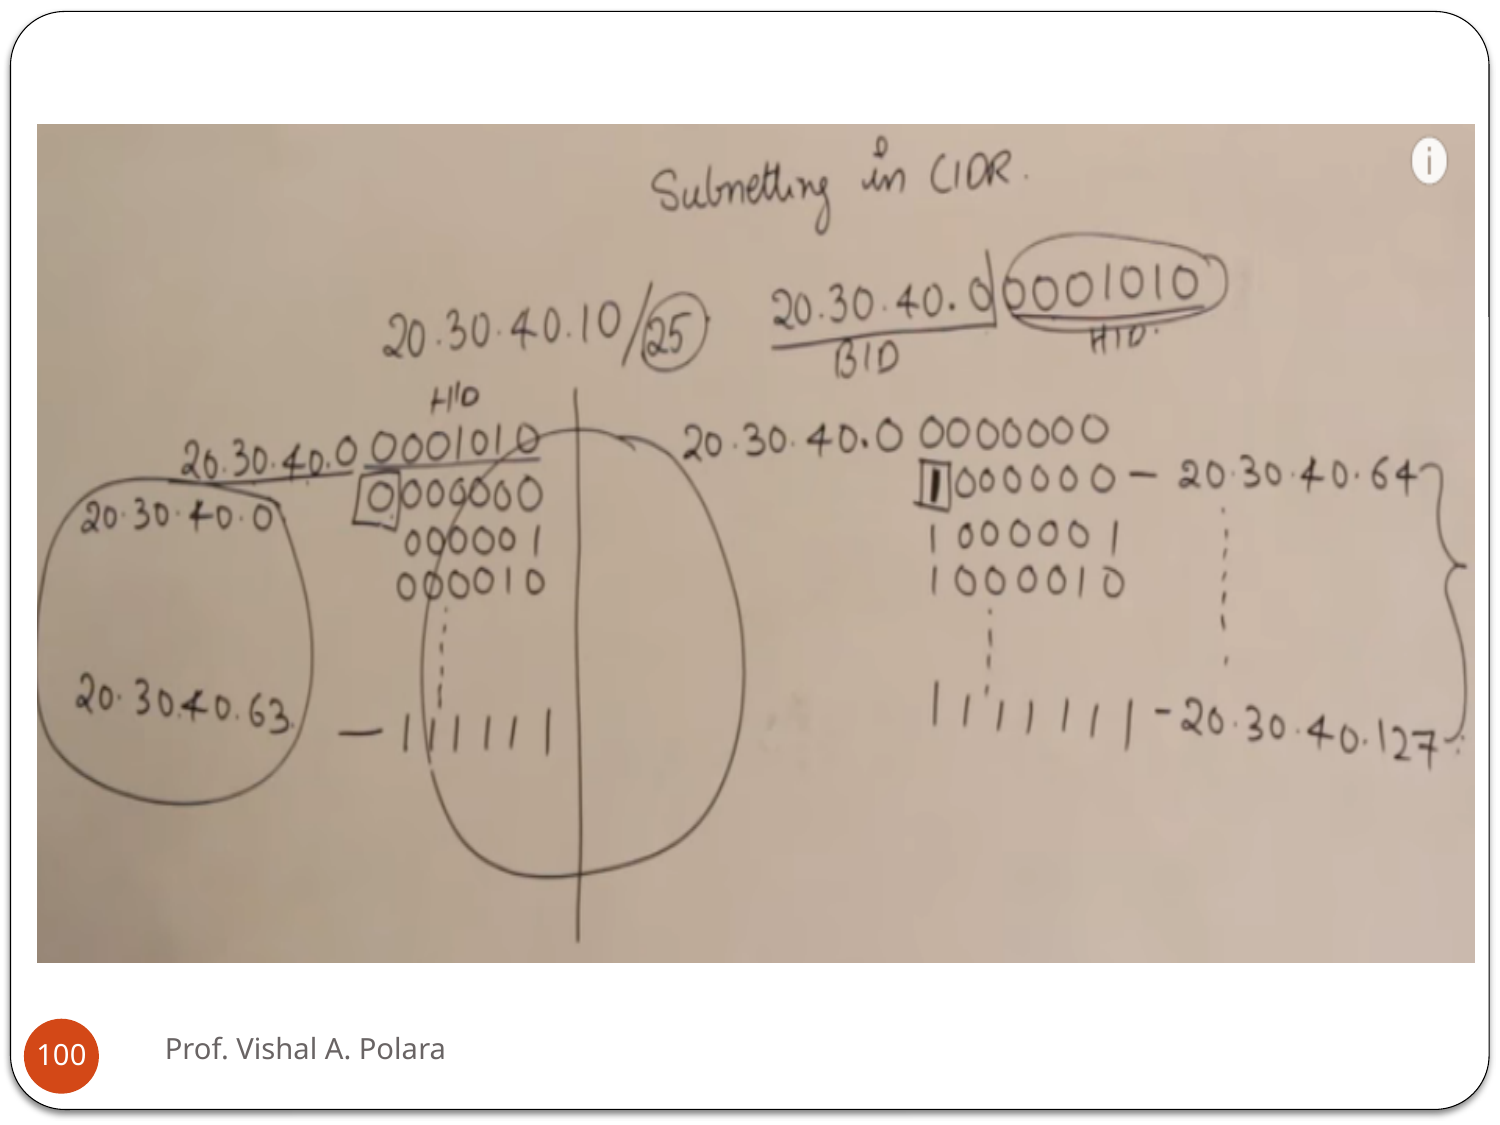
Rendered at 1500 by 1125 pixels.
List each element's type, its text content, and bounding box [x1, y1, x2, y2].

picture [37, 124, 1476, 963]
footer Prof. Vishal A. Polara [150, 1012, 800, 1088]
slide_number 100 [23, 1018, 99, 1094]
